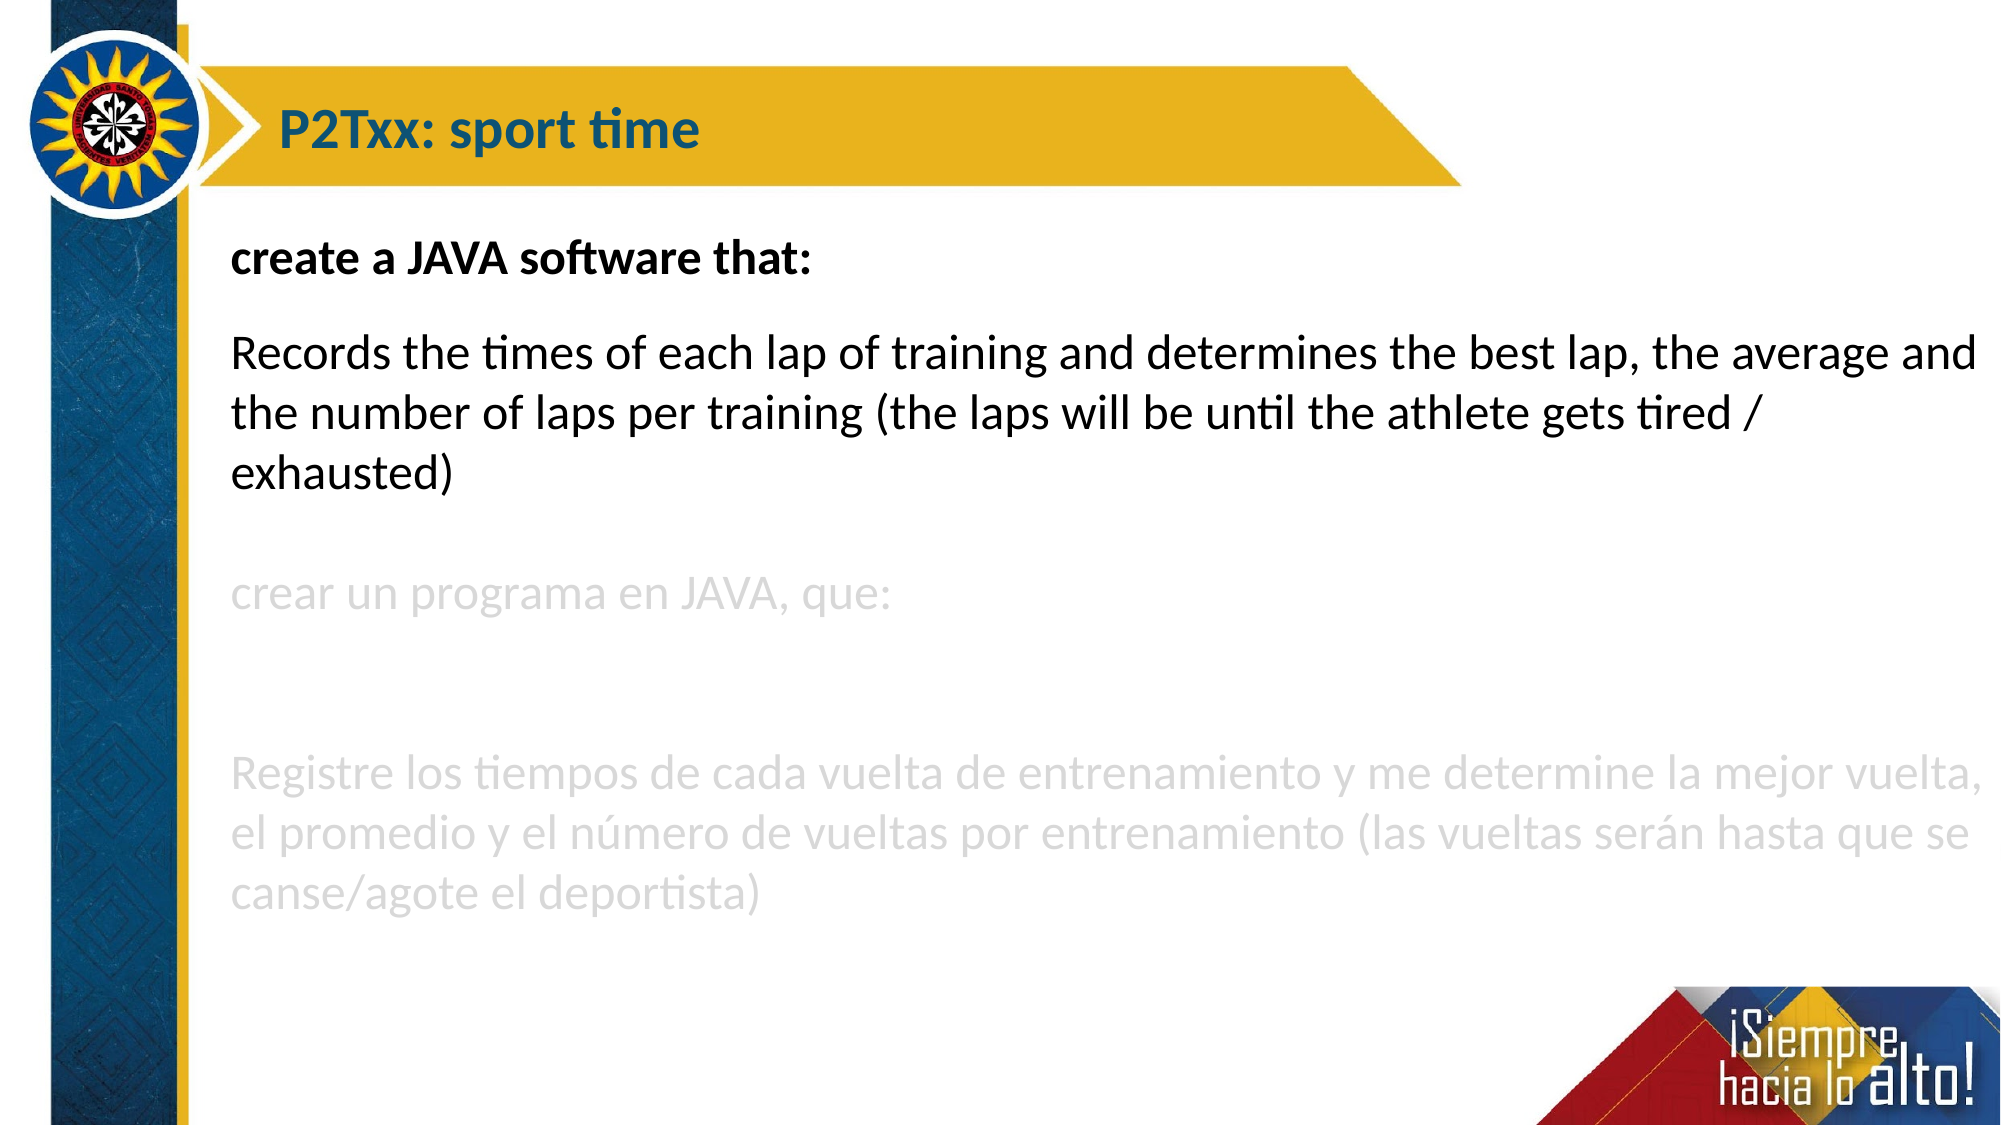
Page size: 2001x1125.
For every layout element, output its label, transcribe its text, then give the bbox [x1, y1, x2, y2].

text_box create a JAVA software that: Records the times of each lap of training and determines the best lap, the average and the number of laps per training (the laps will be until the athlete gets tired / exhausted) crear un programa en JAVA, que: Registre los tiempos de cada vuelta de entrenamiento y me determine la mejor vuelta, el promedio y el número de vueltas por entrenamiento (las vueltas serán hasta que se canse/agote el deportista) [215, 216, 2000, 987]
text_box P2Txx: sport time [264, 82, 1389, 168]
picture [0, 0, 2001, 1125]
